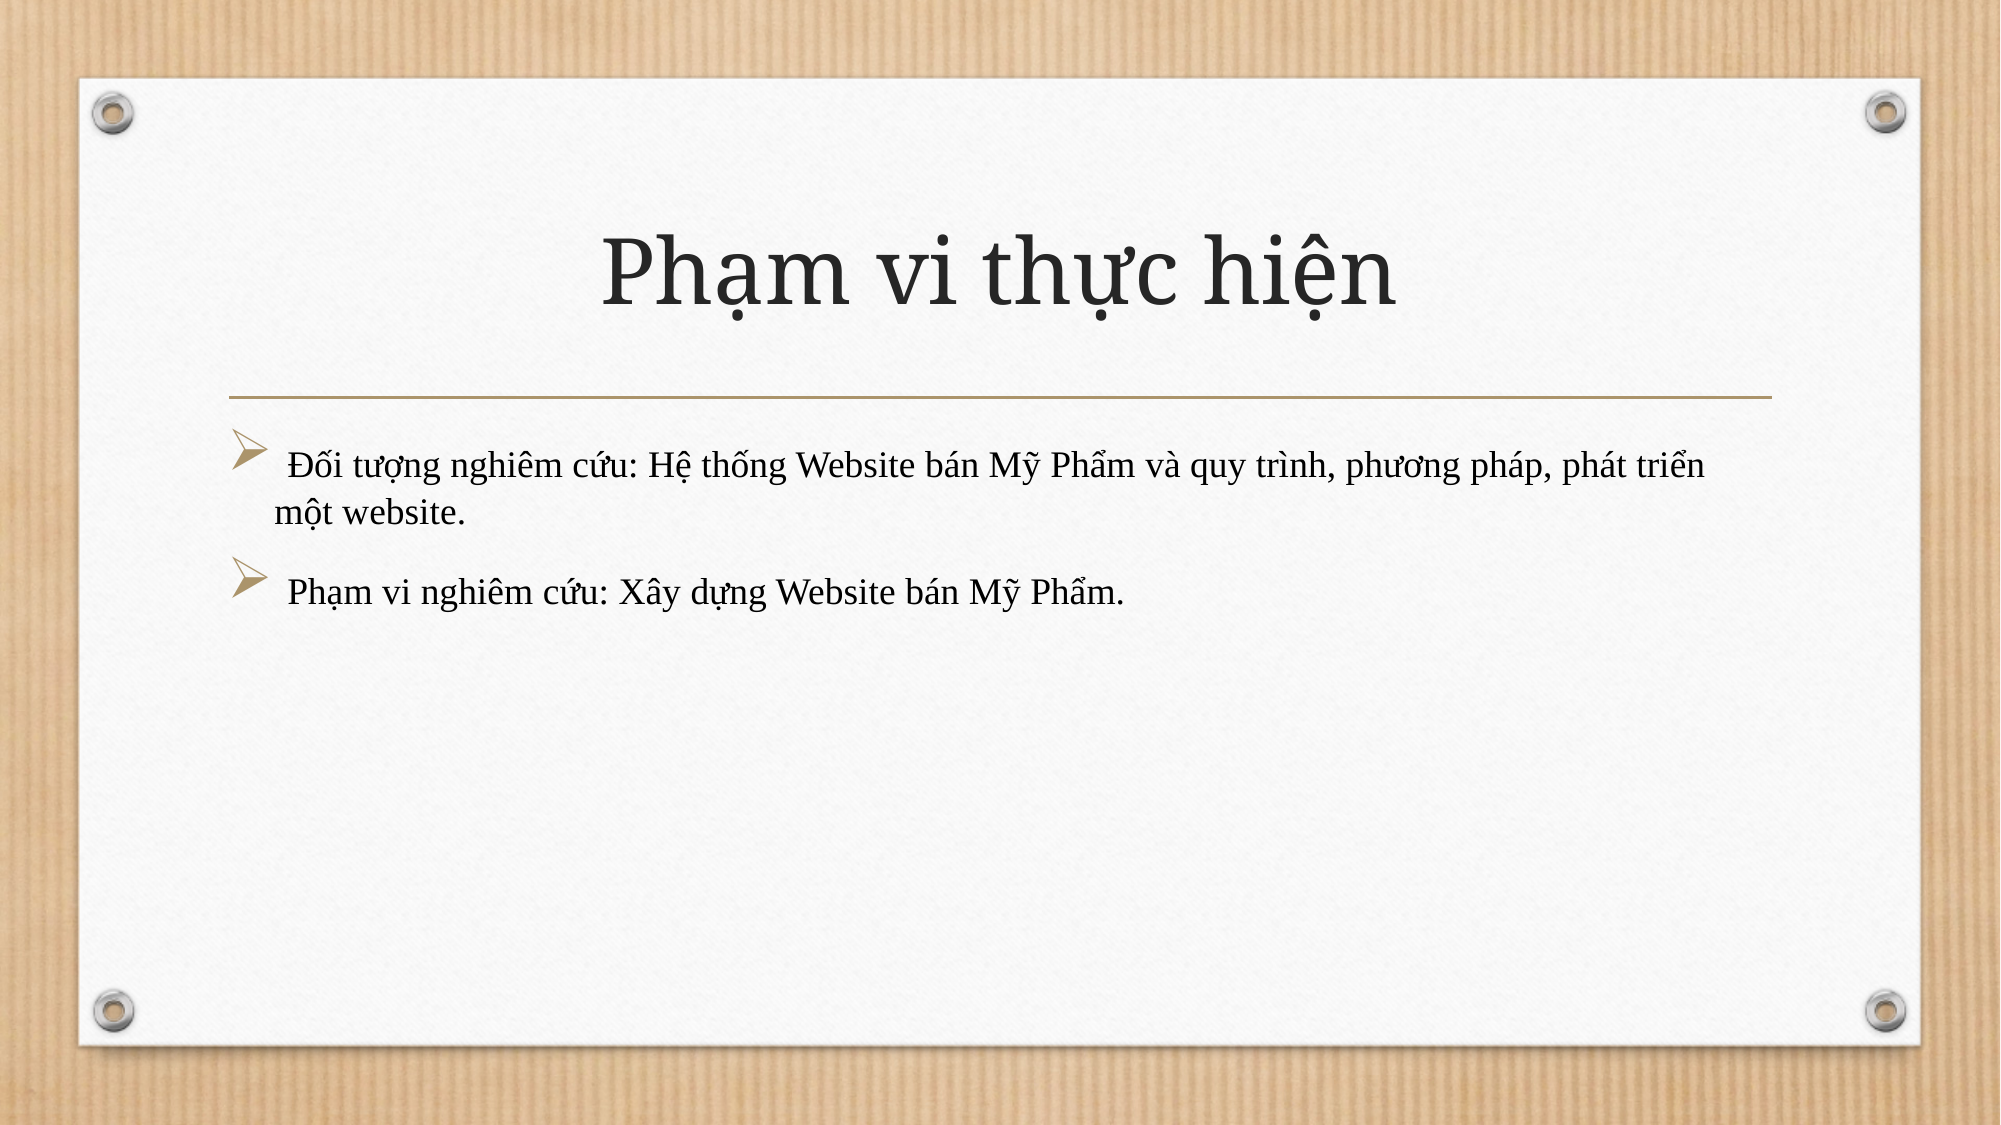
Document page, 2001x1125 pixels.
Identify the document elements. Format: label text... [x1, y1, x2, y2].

title Phạm vi thực hiện [212, 161, 1788, 375]
list Đối tượng nghiêm cứu: Hệ thống Website bán Mỹ Phẩm và quy trình, phương pháp, phát triển một website. Phạm vi nghiêm cứu: Xây dựng Website bán Mỹ Phẩm. [212, 419, 1788, 964]
picture [0, 0, 2001, 1125]
